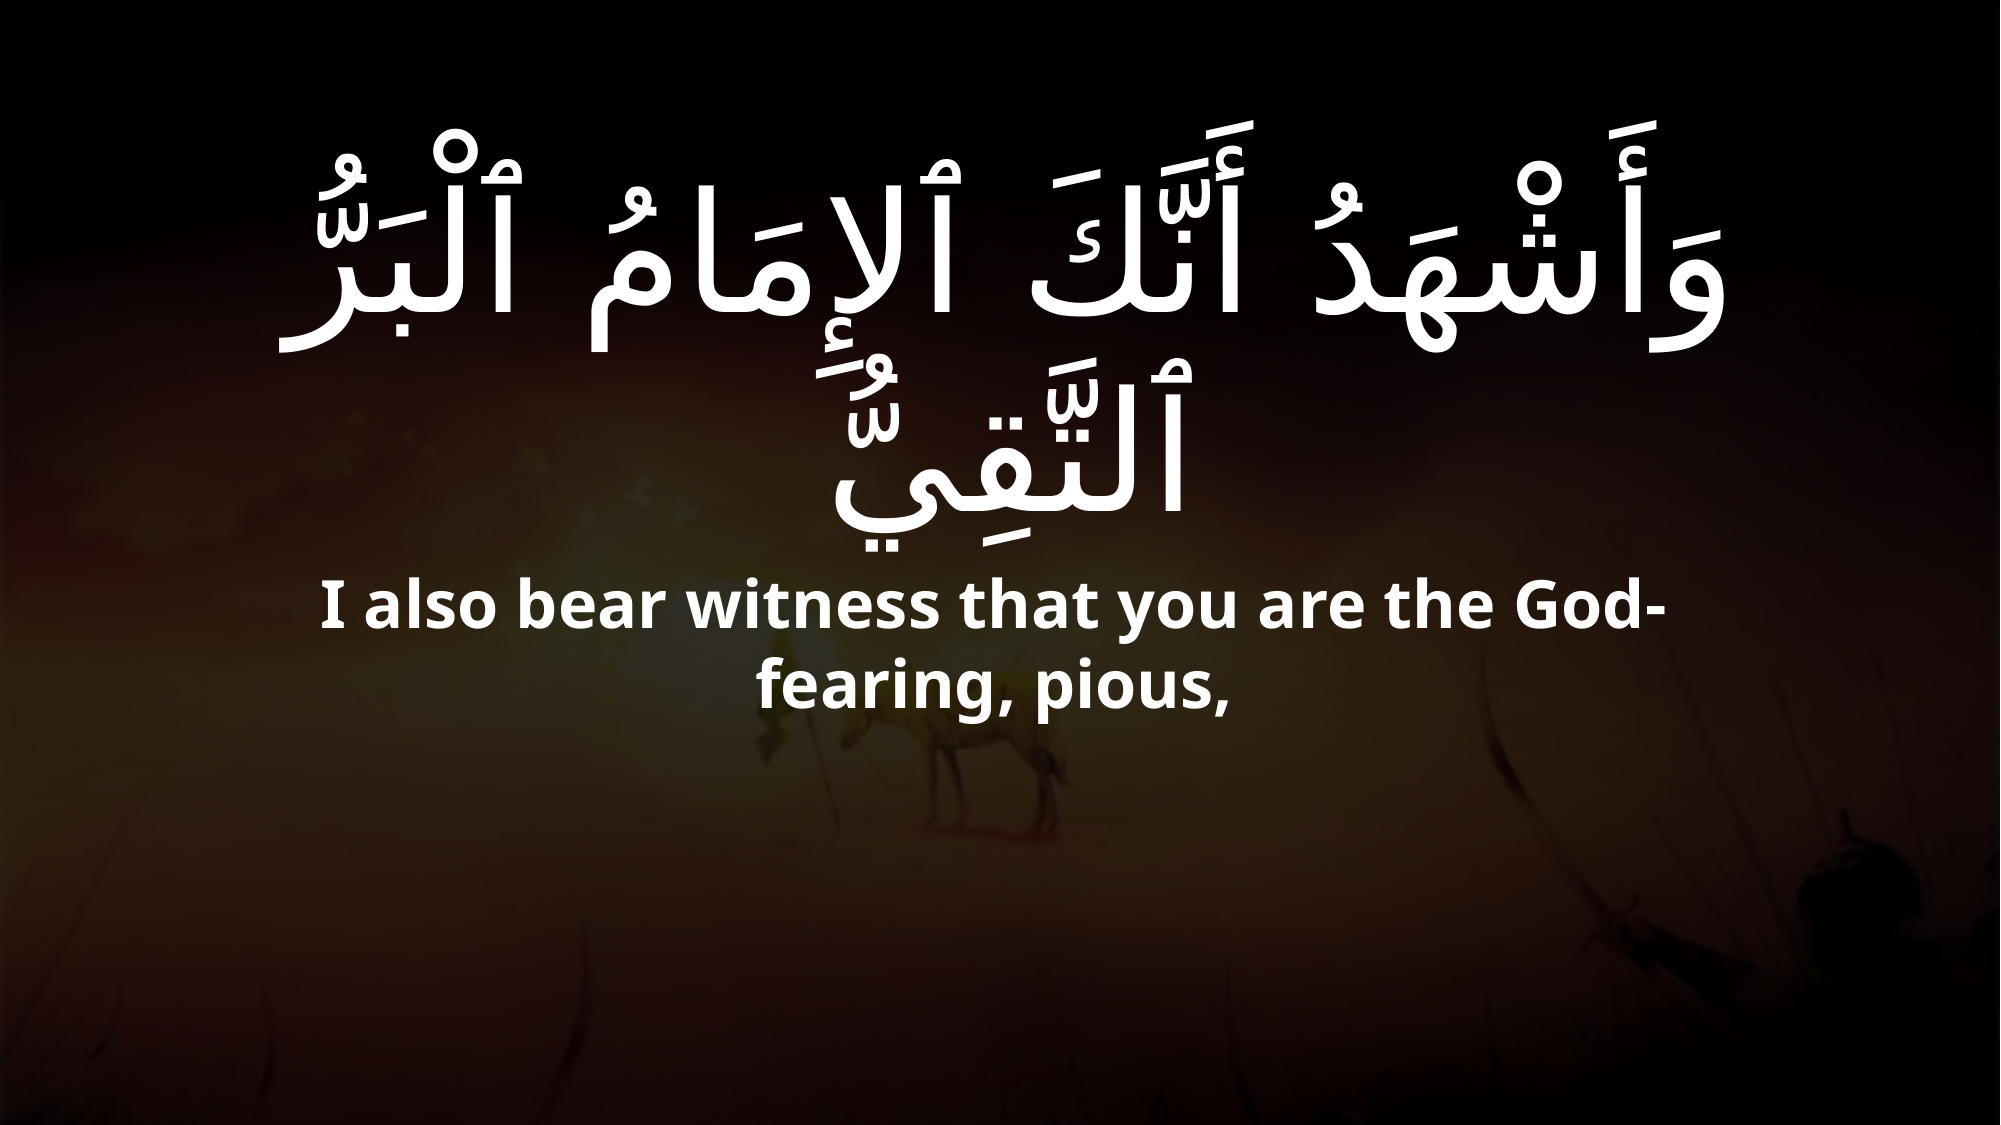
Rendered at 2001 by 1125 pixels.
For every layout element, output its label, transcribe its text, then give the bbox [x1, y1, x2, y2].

title وَأَشْهَدُ أَنَّكَ ٱلإِمَامُ ٱلْبَرُّ ٱلتَّقِيُّ [102, 137, 1922, 553]
subtitle I also bear witness that you are the God-fearing, pious, [303, 554, 1686, 1125]
